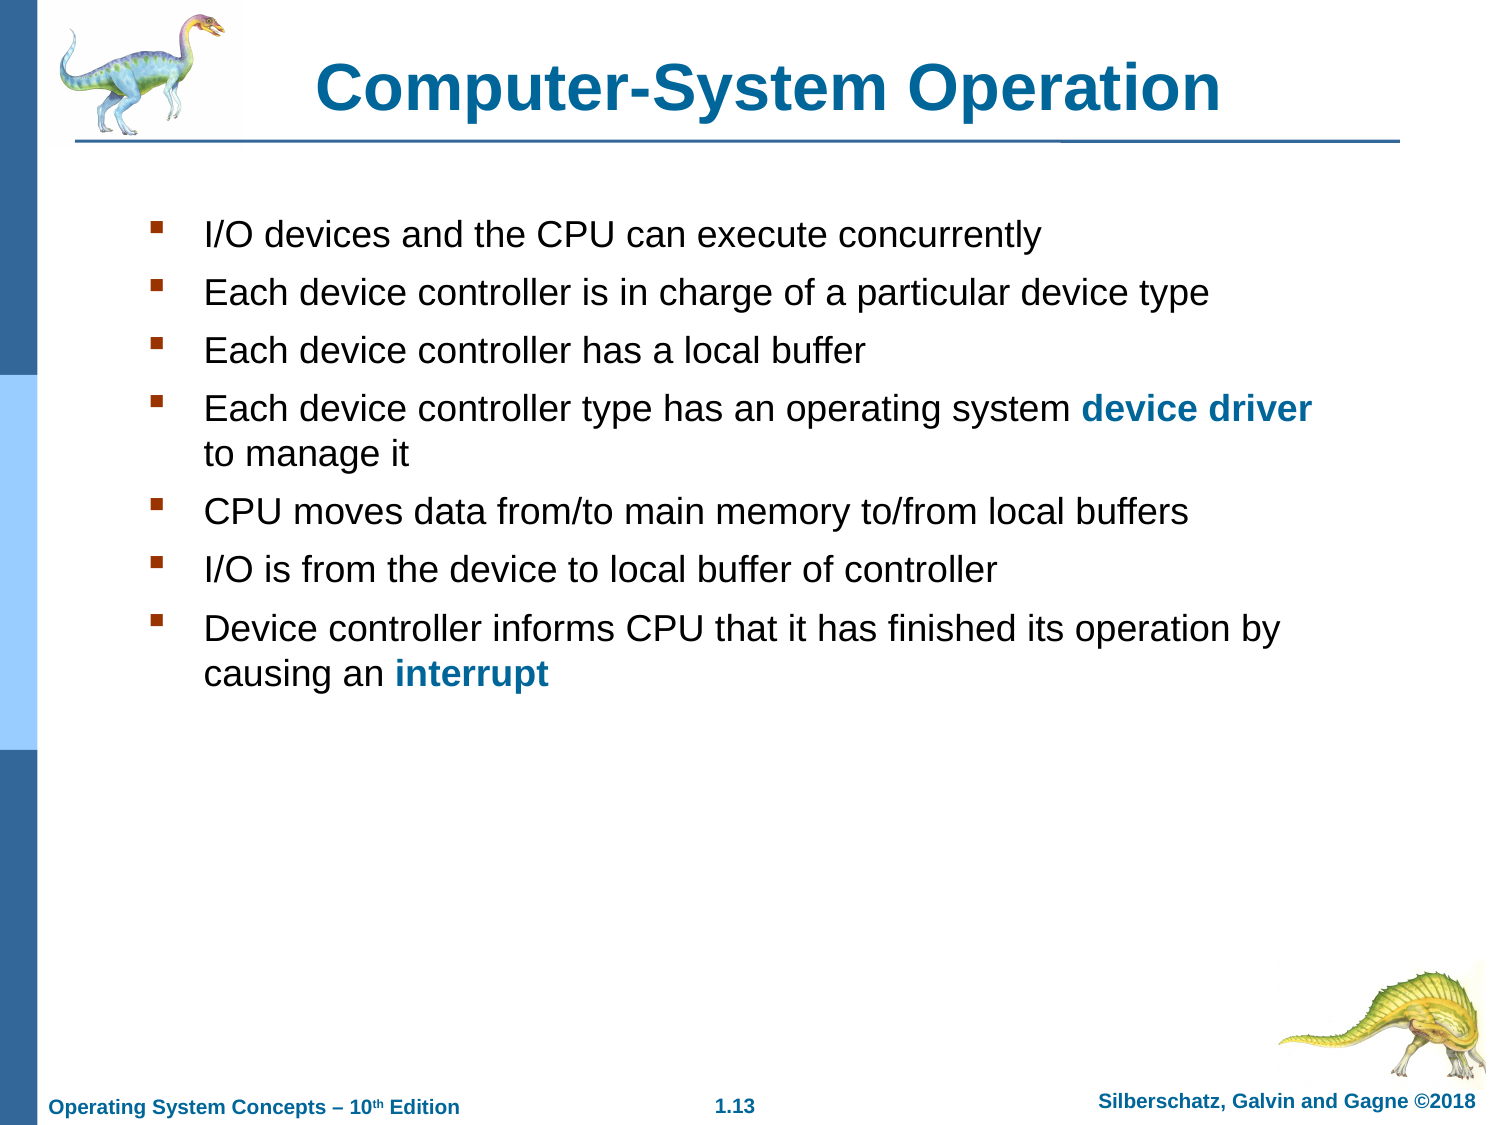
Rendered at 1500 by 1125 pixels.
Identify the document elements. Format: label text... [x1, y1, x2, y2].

list I/O devices and the CPU can execute concurrently Each device controller is in charge of a particular device type Each device controller has a local buffer Each device controller type has an operating system device driver to manage it CPU moves data from/to main memory to/from local buffers I/O is from the device to local buffer of controller Device controller informs CPU that it has finished its operation by causing an interrupt [132, 202, 1345, 946]
picture [1275, 959, 1486, 1090]
title Computer-System Operation [145, 36, 1393, 131]
picture [46, 0, 243, 149]
